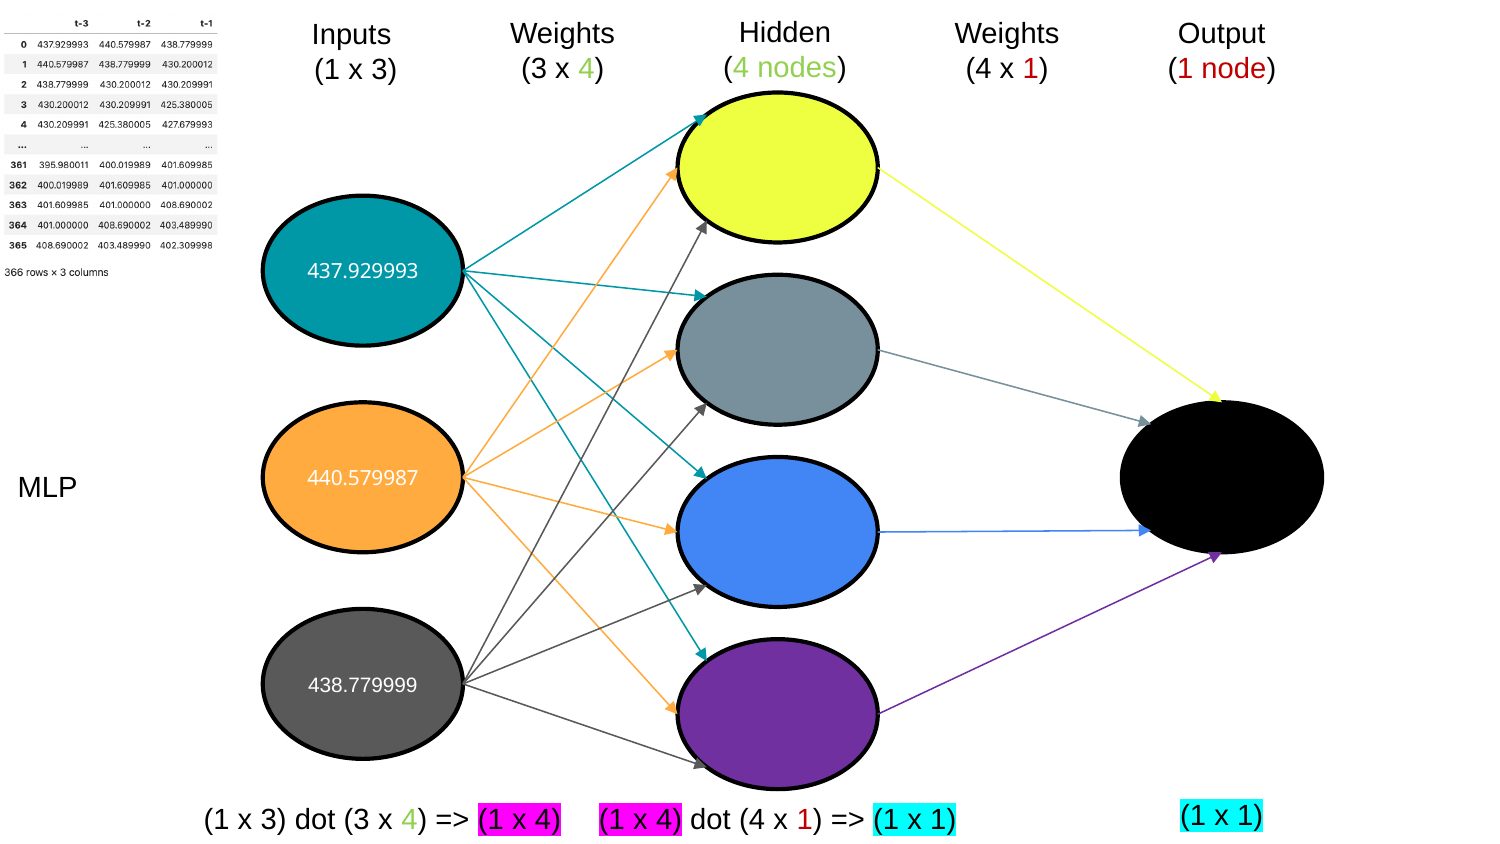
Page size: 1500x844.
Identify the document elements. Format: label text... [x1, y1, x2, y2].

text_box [462, 220, 708, 402]
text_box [462, 683, 708, 768]
text_box 437.929993 [260, 193, 456, 348]
text_box Hidden (4 nodes) [707, 6, 863, 91]
text_box [1119, 400, 1325, 555]
text_box 438.779999 [260, 606, 456, 761]
picture [0, 10, 220, 280]
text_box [877, 167, 1223, 403]
text_box [706, 91, 880, 245]
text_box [462, 402, 708, 584]
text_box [877, 552, 1223, 715]
text_box Weights (3 x 4) [492, 7, 633, 93]
text_box (1 x 4) dot (4 x 1) => (1 x 1) [583, 792, 972, 843]
text_box Inputs (1 x 3) [293, 8, 418, 93]
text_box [462, 114, 708, 219]
text_box (1 x 1) [1165, 789, 1279, 839]
text_box 440.579987 [260, 400, 455, 555]
text_box [715, 454, 880, 610]
text_box Weights (4 x 1) [937, 7, 1078, 93]
text_box [710, 637, 880, 792]
text_box Output (1 node) [1151, 7, 1292, 93]
text_box (1 x 3) dot (3 x 4) => (1 x 4) [167, 793, 597, 843]
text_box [462, 584, 708, 683]
text_box MLP [3, 460, 93, 511]
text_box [877, 349, 1152, 425]
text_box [462, 167, 678, 219]
text_box [715, 272, 872, 427]
